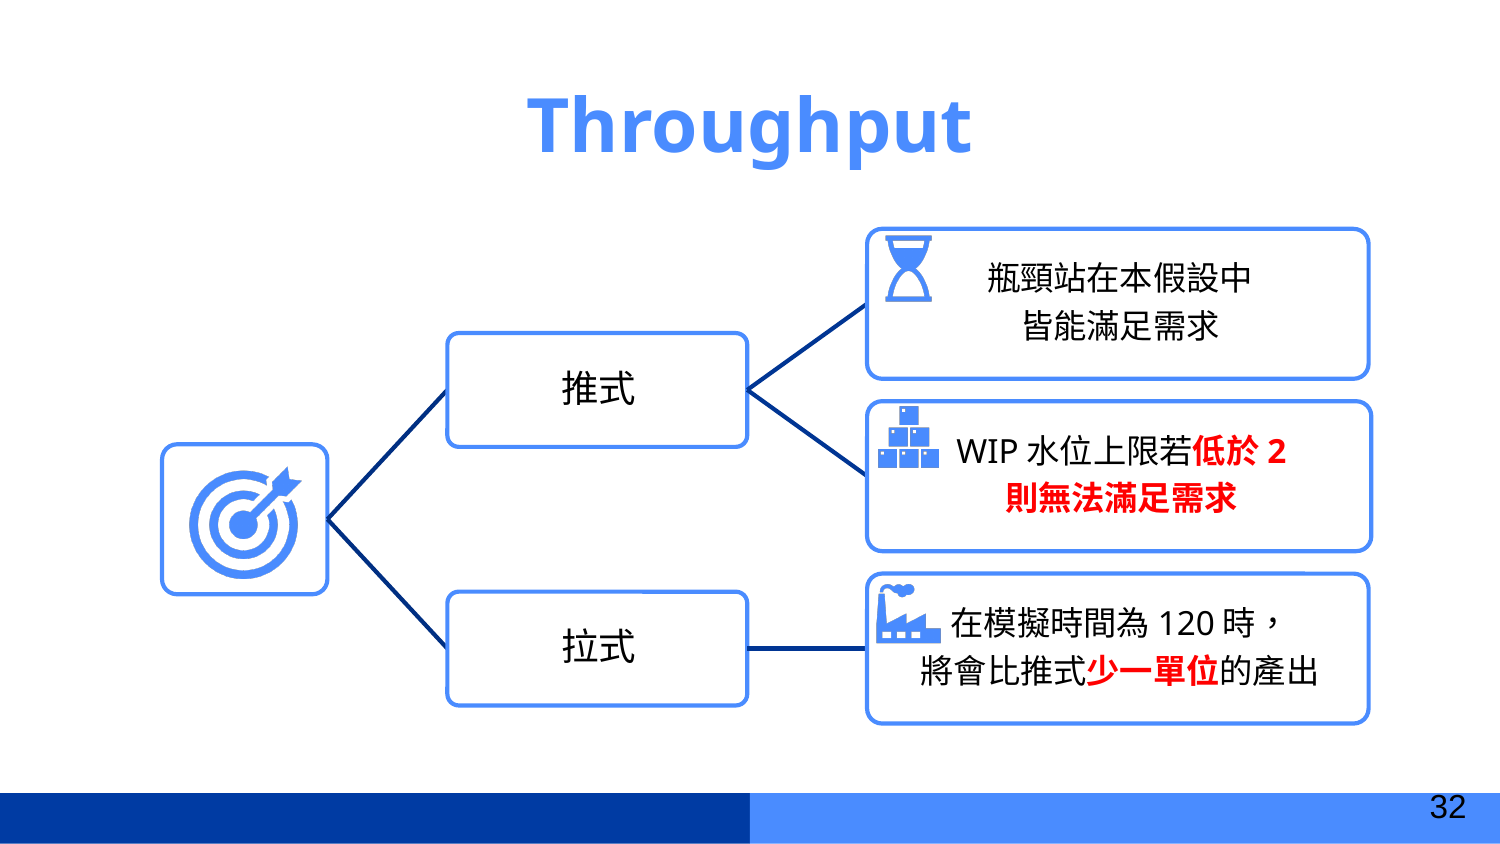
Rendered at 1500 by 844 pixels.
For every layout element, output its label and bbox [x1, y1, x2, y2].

picture [177, 454, 314, 591]
text_box [161, 142, 1373, 810]
title [117, 62, 1383, 157]
picture [869, 397, 948, 476]
picture [869, 229, 948, 308]
picture [869, 574, 948, 653]
